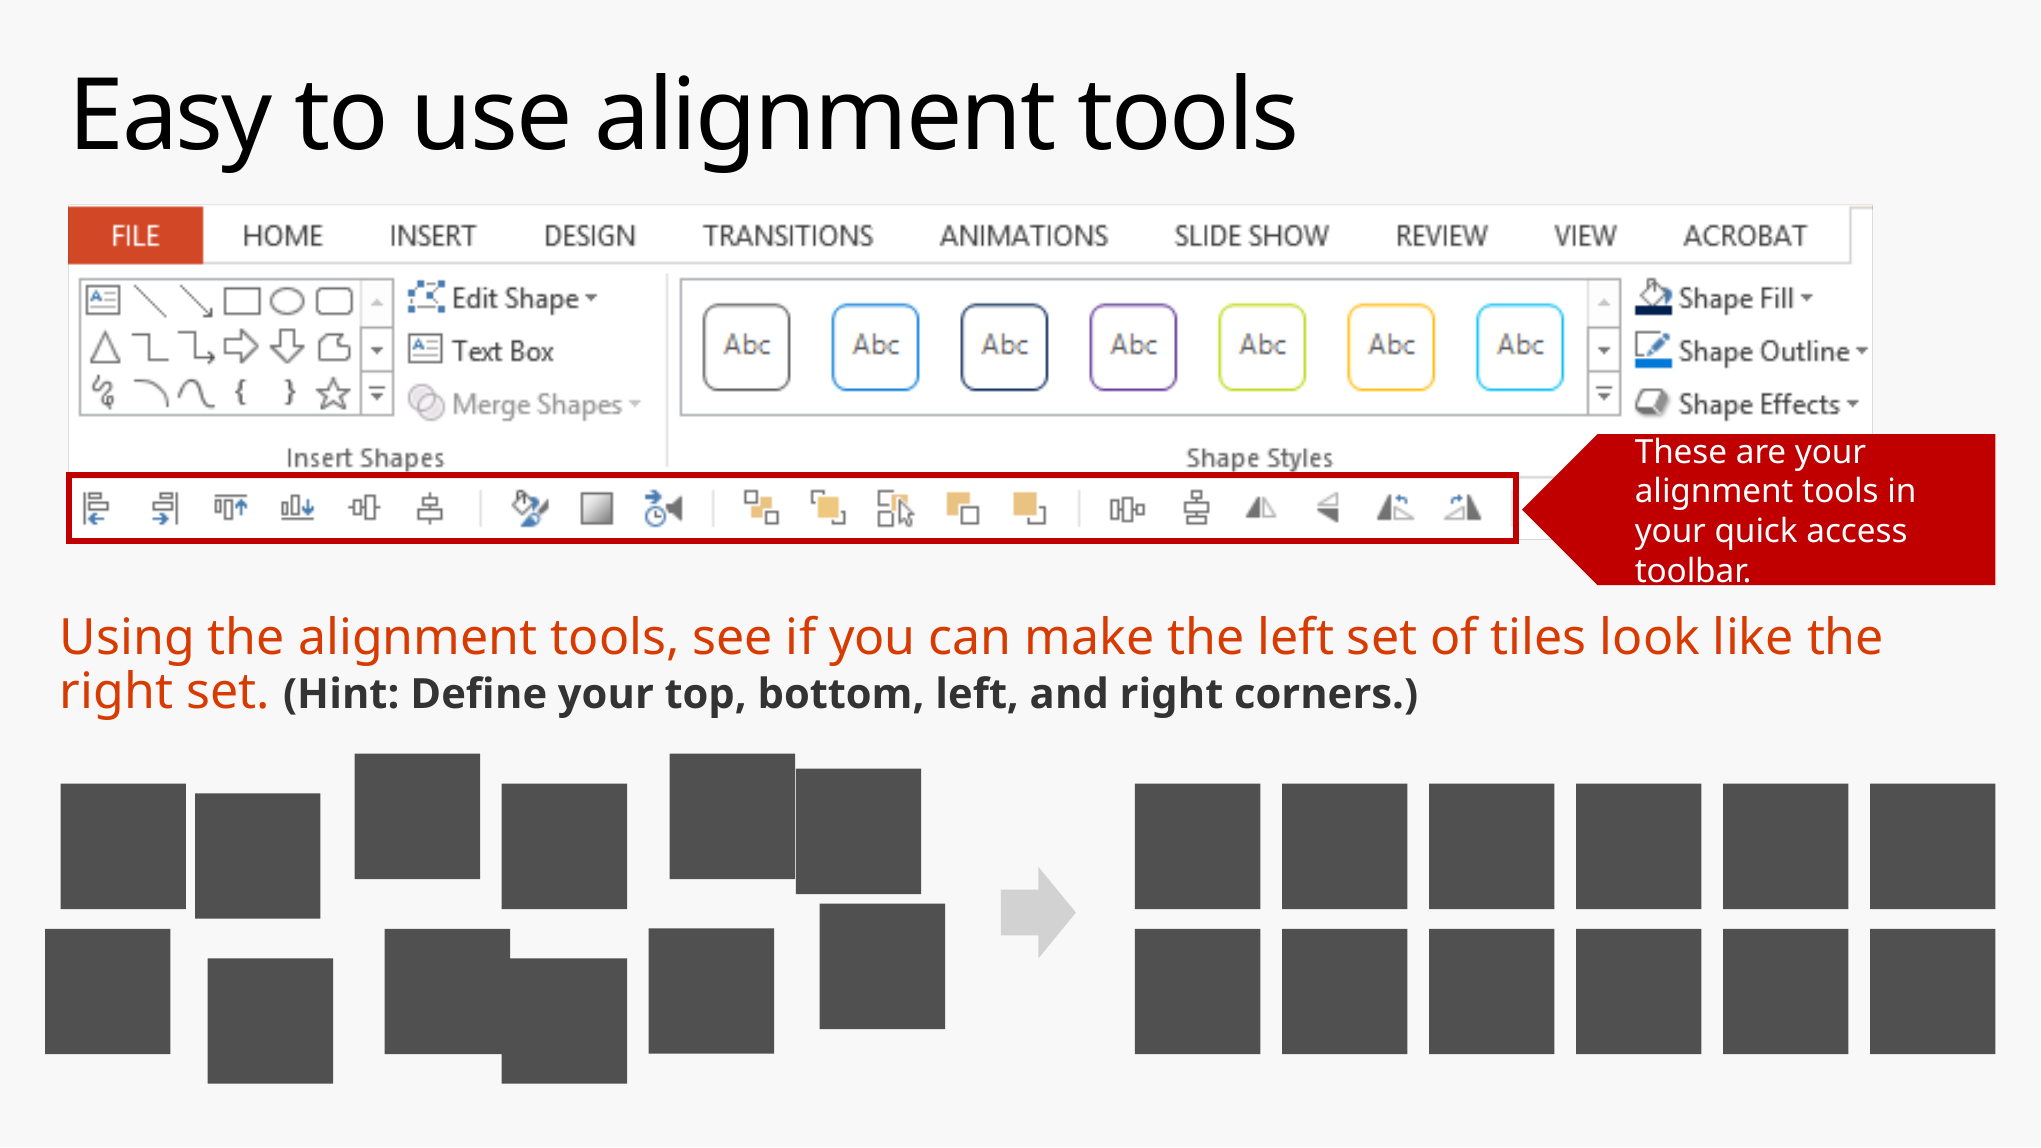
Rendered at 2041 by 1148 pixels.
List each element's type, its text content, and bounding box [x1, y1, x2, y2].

text_box [1722, 928, 1849, 1055]
text_box Using the alignment tools, see if you can make the left set of tiles look like the right set. (Hint: Define your top, bottom, left, and right corners.) [45, 614, 1996, 718]
text_box [1722, 783, 1849, 910]
text_box [1000, 866, 1077, 960]
text_box [1134, 783, 1261, 910]
text_box [354, 753, 481, 880]
text_box [1869, 783, 1996, 910]
text_box [384, 928, 511, 1055]
text_box [1281, 928, 1408, 1055]
text_box [669, 753, 796, 880]
text_box [1428, 783, 1555, 910]
text_box [44, 928, 171, 1055]
text_box [501, 958, 628, 1084]
text_box [795, 768, 922, 895]
text_box [207, 958, 334, 1084]
title Easy to use alignment tools [45, 48, 1996, 199]
text_box [819, 903, 946, 1030]
text_box [1575, 928, 1702, 1055]
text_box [68, 204, 1873, 542]
text_box [501, 783, 628, 910]
text_box [1575, 783, 1702, 910]
text_box [1428, 928, 1555, 1055]
text_box These are your alignment tools in your quick access toolbar. [1553, 433, 1997, 586]
text_box [1134, 928, 1261, 1055]
text_box [194, 793, 321, 919]
text_box [1869, 928, 1996, 1055]
text_box [648, 928, 775, 1054]
text_box [60, 783, 187, 910]
text_box [1281, 783, 1408, 910]
